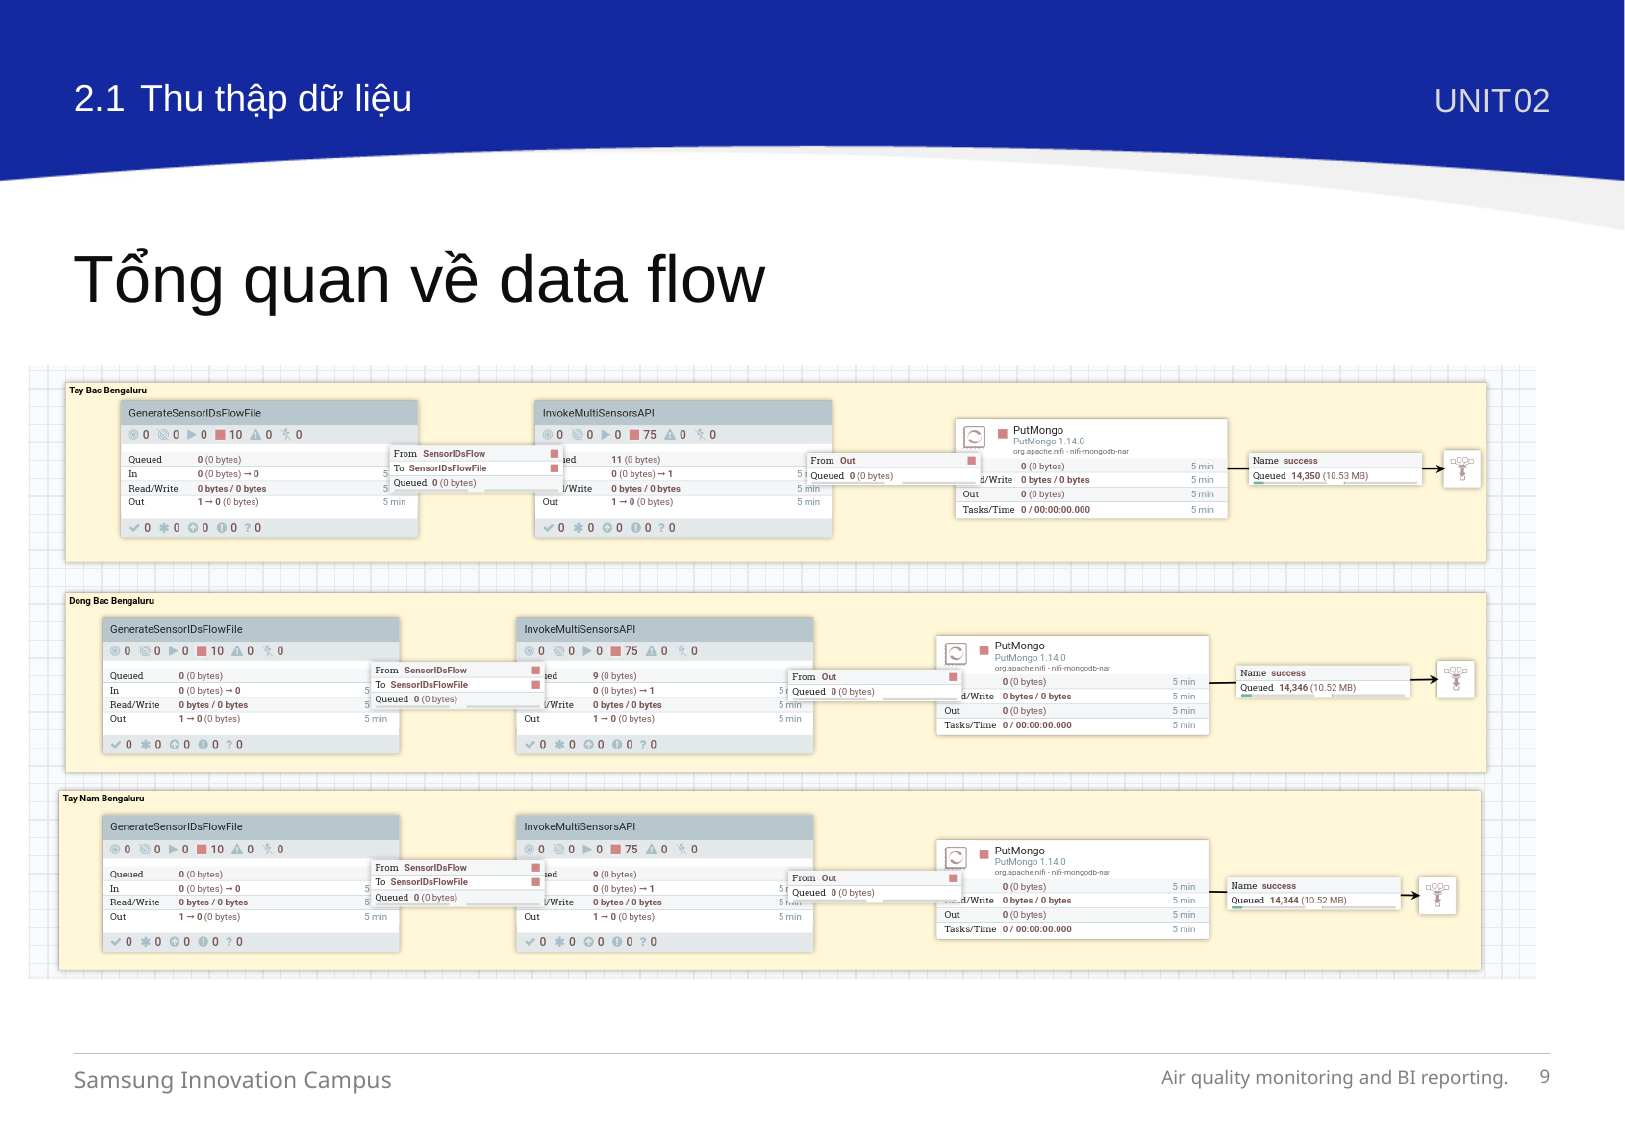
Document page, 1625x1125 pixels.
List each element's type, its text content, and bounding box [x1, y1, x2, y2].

list UNIT [1433, 78, 1521, 160]
list 2.1 [73, 73, 129, 120]
list 02 [1521, 78, 1551, 120]
picture [0, 0, 1625, 1125]
title Tổng quan về data flow [73, 236, 1475, 317]
list Thu thập dữ liệu [129, 73, 1252, 120]
